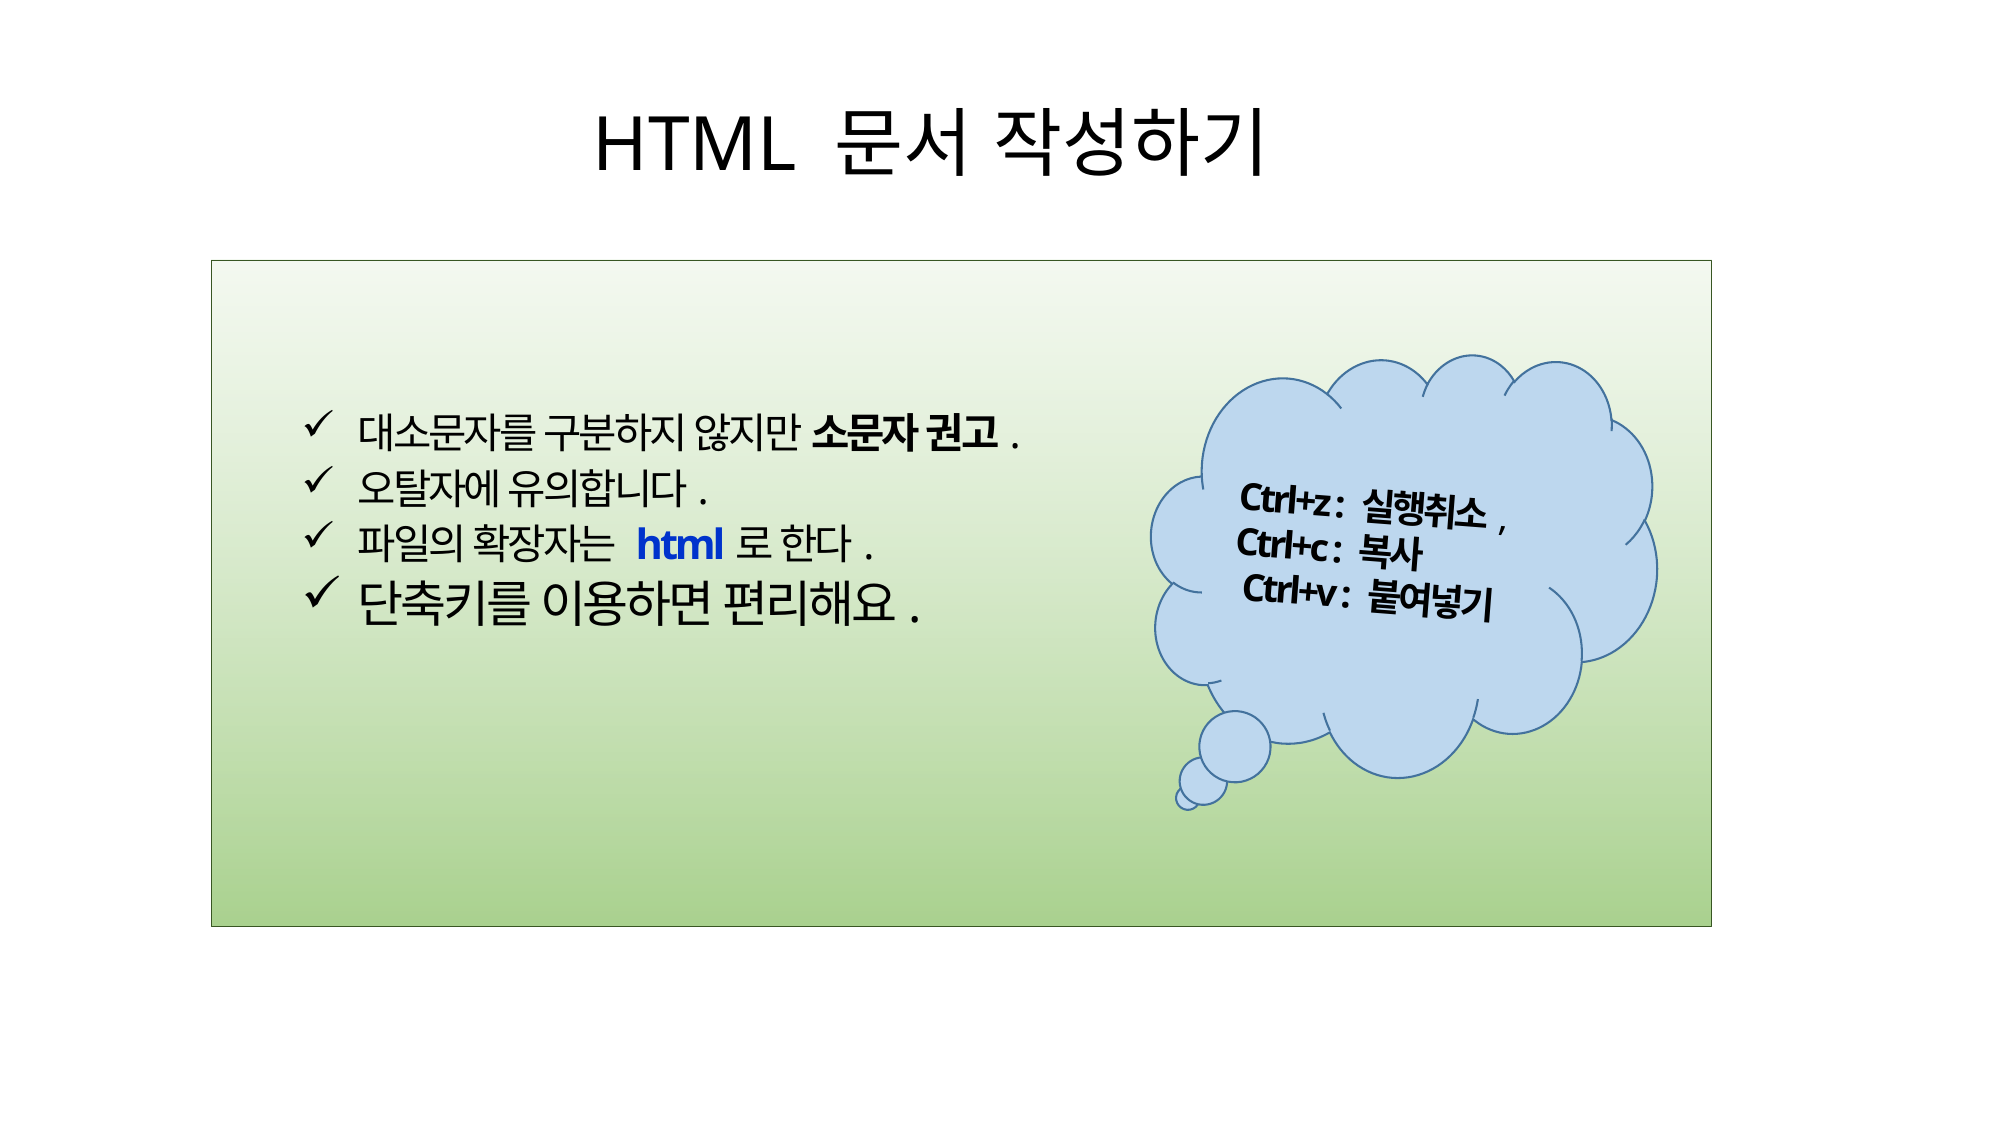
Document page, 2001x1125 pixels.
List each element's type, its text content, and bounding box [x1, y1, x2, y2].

text_box Ctrl+z : 실행취소, Ctrl+c : 복사 Ctrl+v : 붙여넣기 [1149, 354, 1659, 811]
subtitle 대소문자를 구분하지 않지만 소문자 권고. 오탈자에 유의합니다. 파일의 확장자는 html로 한다. 단축키를 이용하면 편리해요. [211, 259, 1712, 927]
title HTML 문서 작성하기 [112, 63, 1750, 194]
